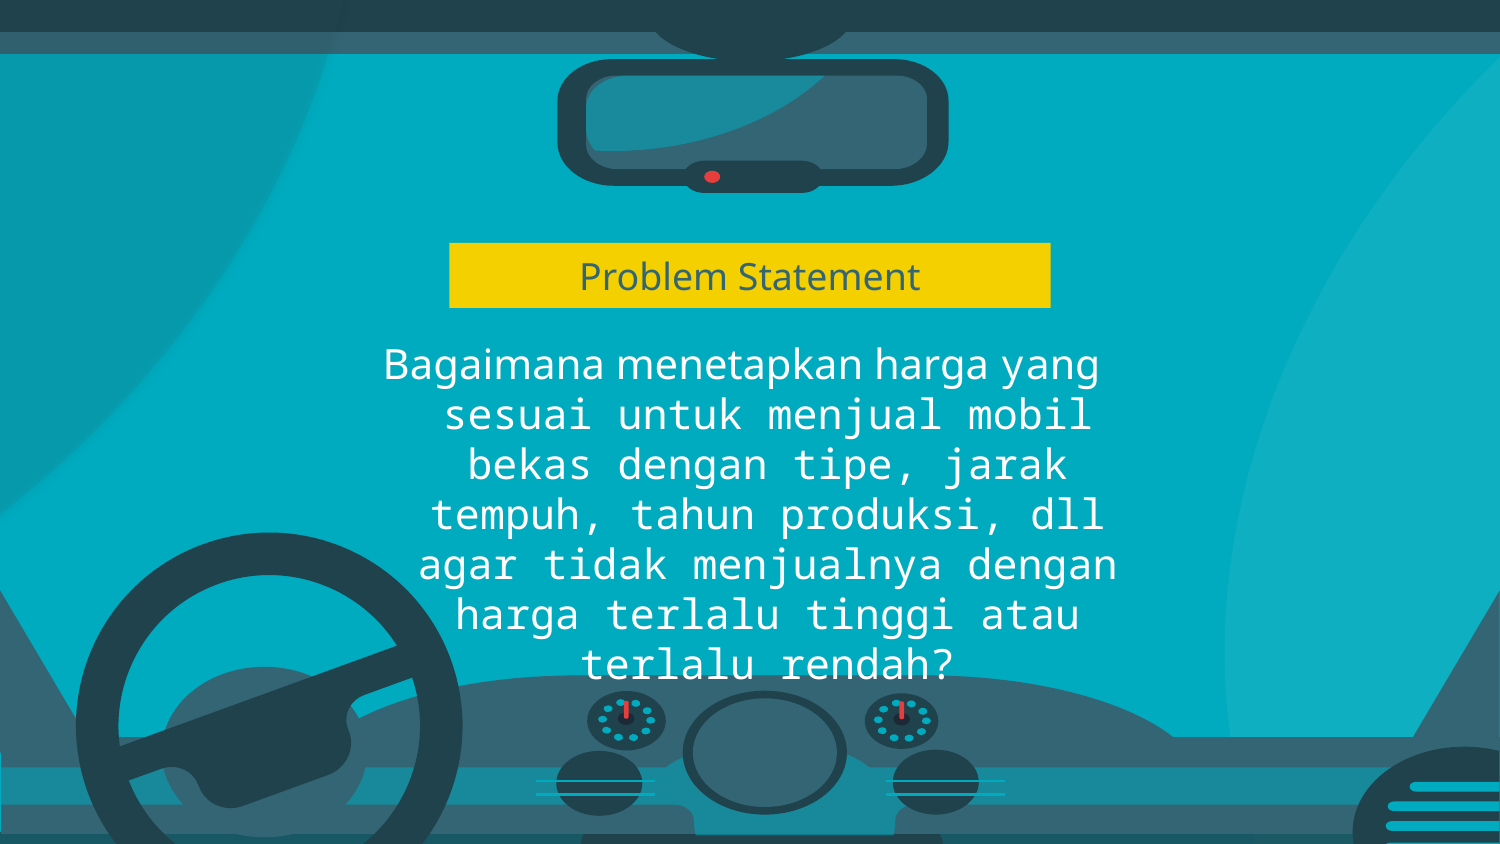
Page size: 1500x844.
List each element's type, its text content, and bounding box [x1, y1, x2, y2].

title Problem Statement [449, 242, 1051, 308]
subtitle Bagaimana menetapkan harga yang sesuai untuk menjual mobil bekas dengan tipe, jarak tempuh, tahun produksi, dll agar tidak menjualnya dengan harga terlalu tinggi atau terlalu rendah? [304, 322, 1156, 485]
